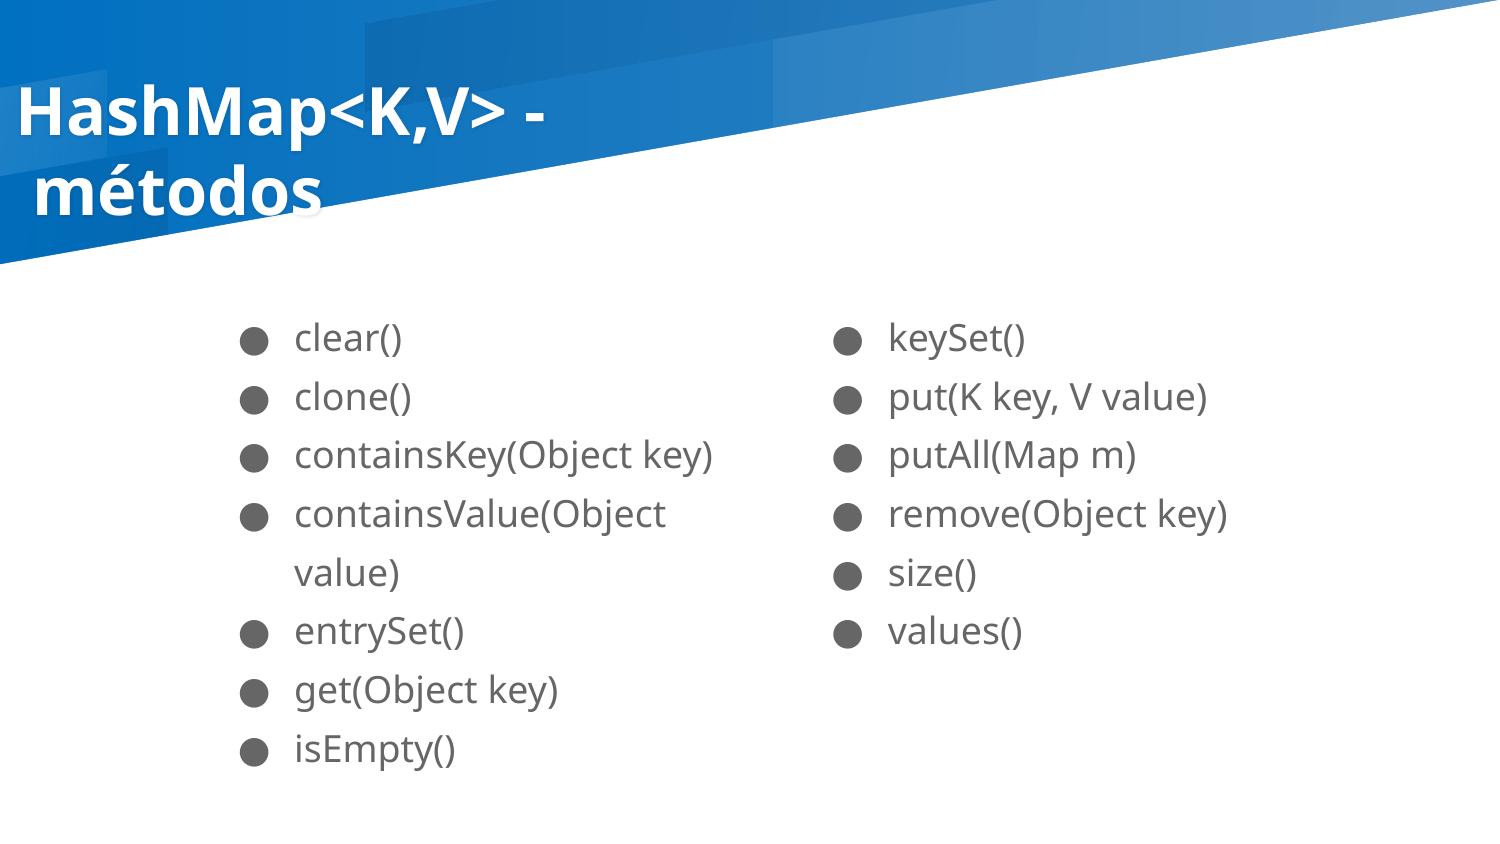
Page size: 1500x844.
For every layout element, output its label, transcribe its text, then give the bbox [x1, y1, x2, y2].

table_header keySet() put(K key, V value) putAll(Map m) remove(Object key) size() values() [750, 289, 1344, 844]
table_header clear() clone() containsKey(Object key) containsValue(Object value) entrySet() get(Object key) isEmpty() [156, 289, 750, 844]
title HashMap<K,V> - métodos [0, 0, 900, 298]
